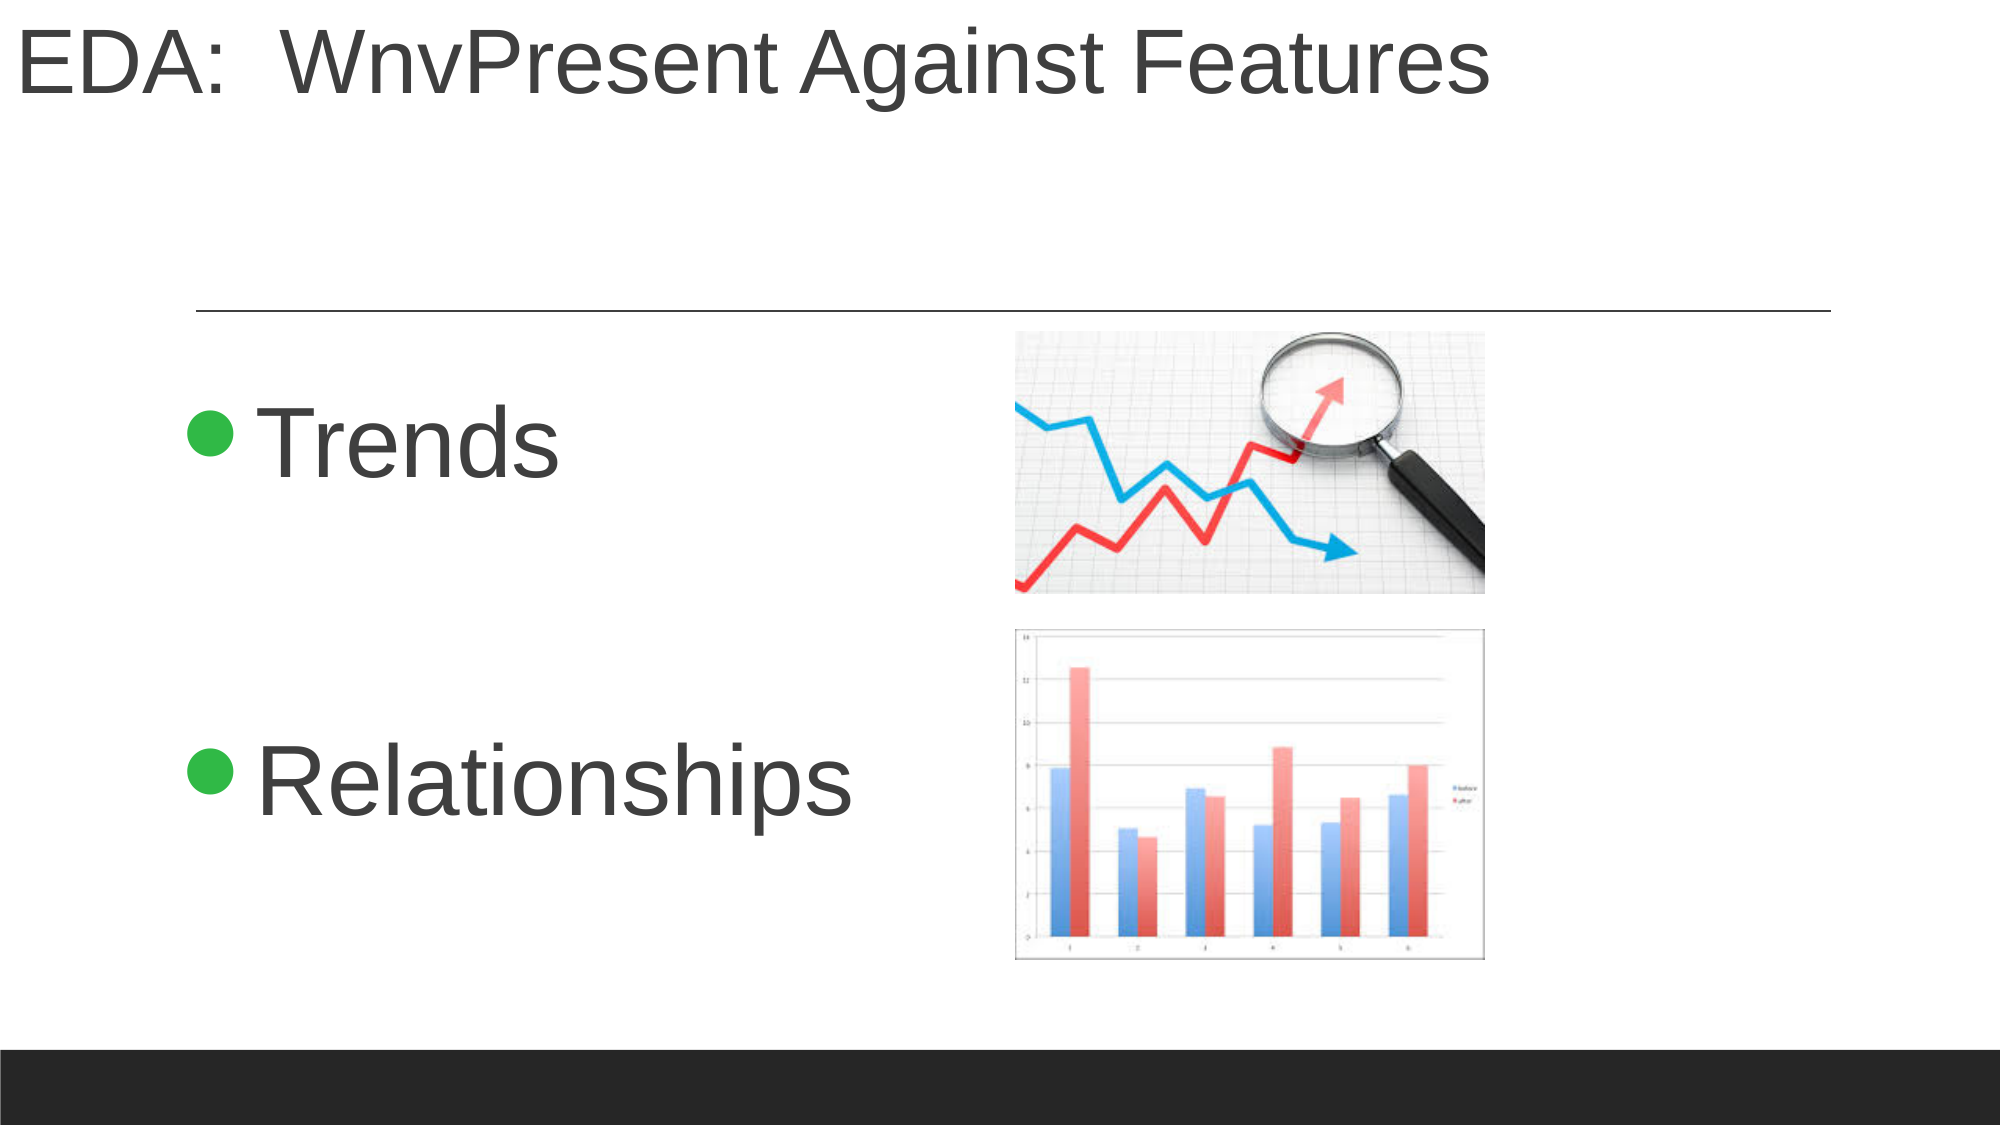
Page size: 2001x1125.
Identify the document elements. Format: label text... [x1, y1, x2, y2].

list Trends Relationships [180, 345, 1830, 963]
picture [1015, 330, 1485, 594]
title EDA: WnvPresent Against Features [0, 0, 1650, 121]
picture [1015, 629, 1485, 961]
